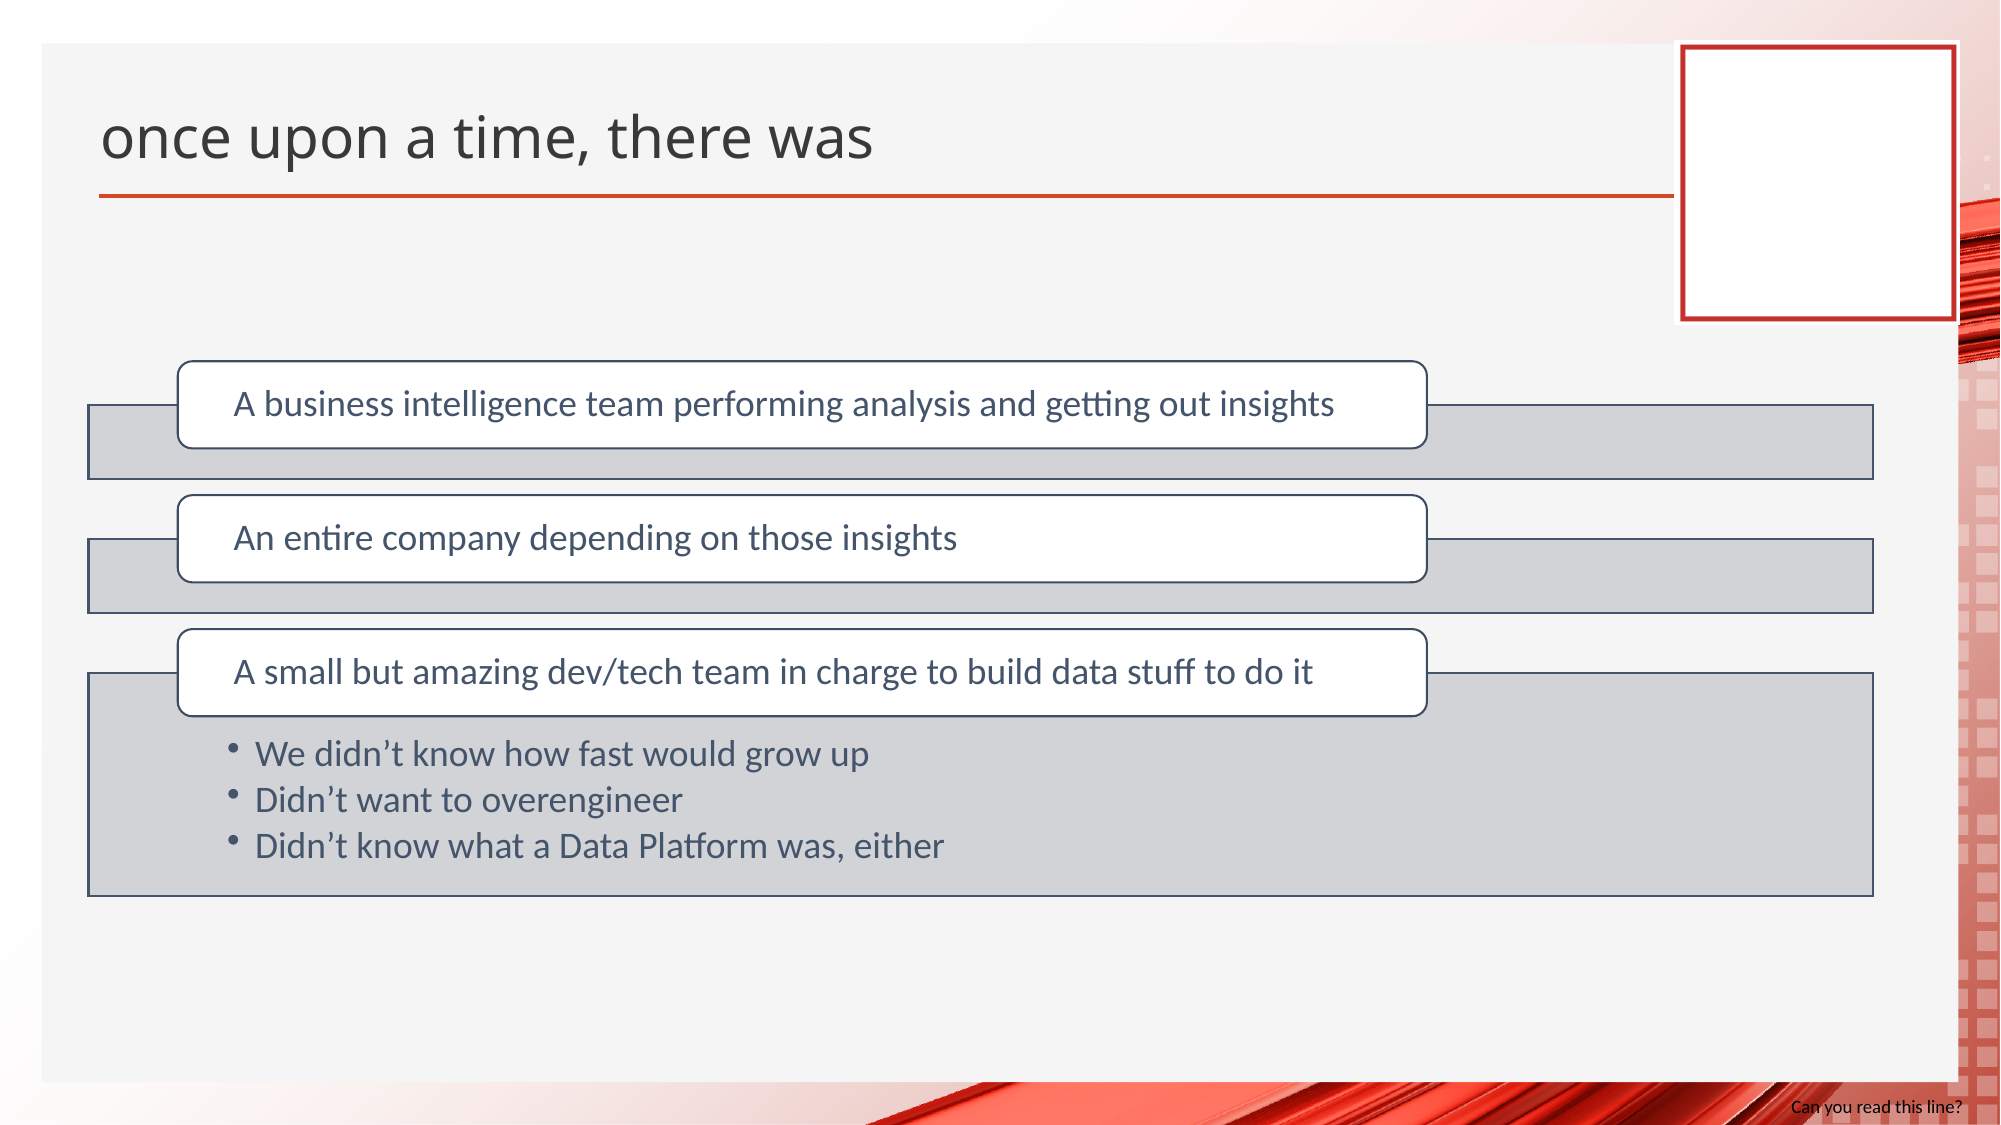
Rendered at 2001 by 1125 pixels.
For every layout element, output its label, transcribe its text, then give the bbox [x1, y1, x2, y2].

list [88, 235, 1874, 1022]
text_box Can you read this line? [1776, 1087, 2000, 1125]
title once upon a time, there was [85, 73, 1214, 179]
picture [0, 0, 2000, 1125]
